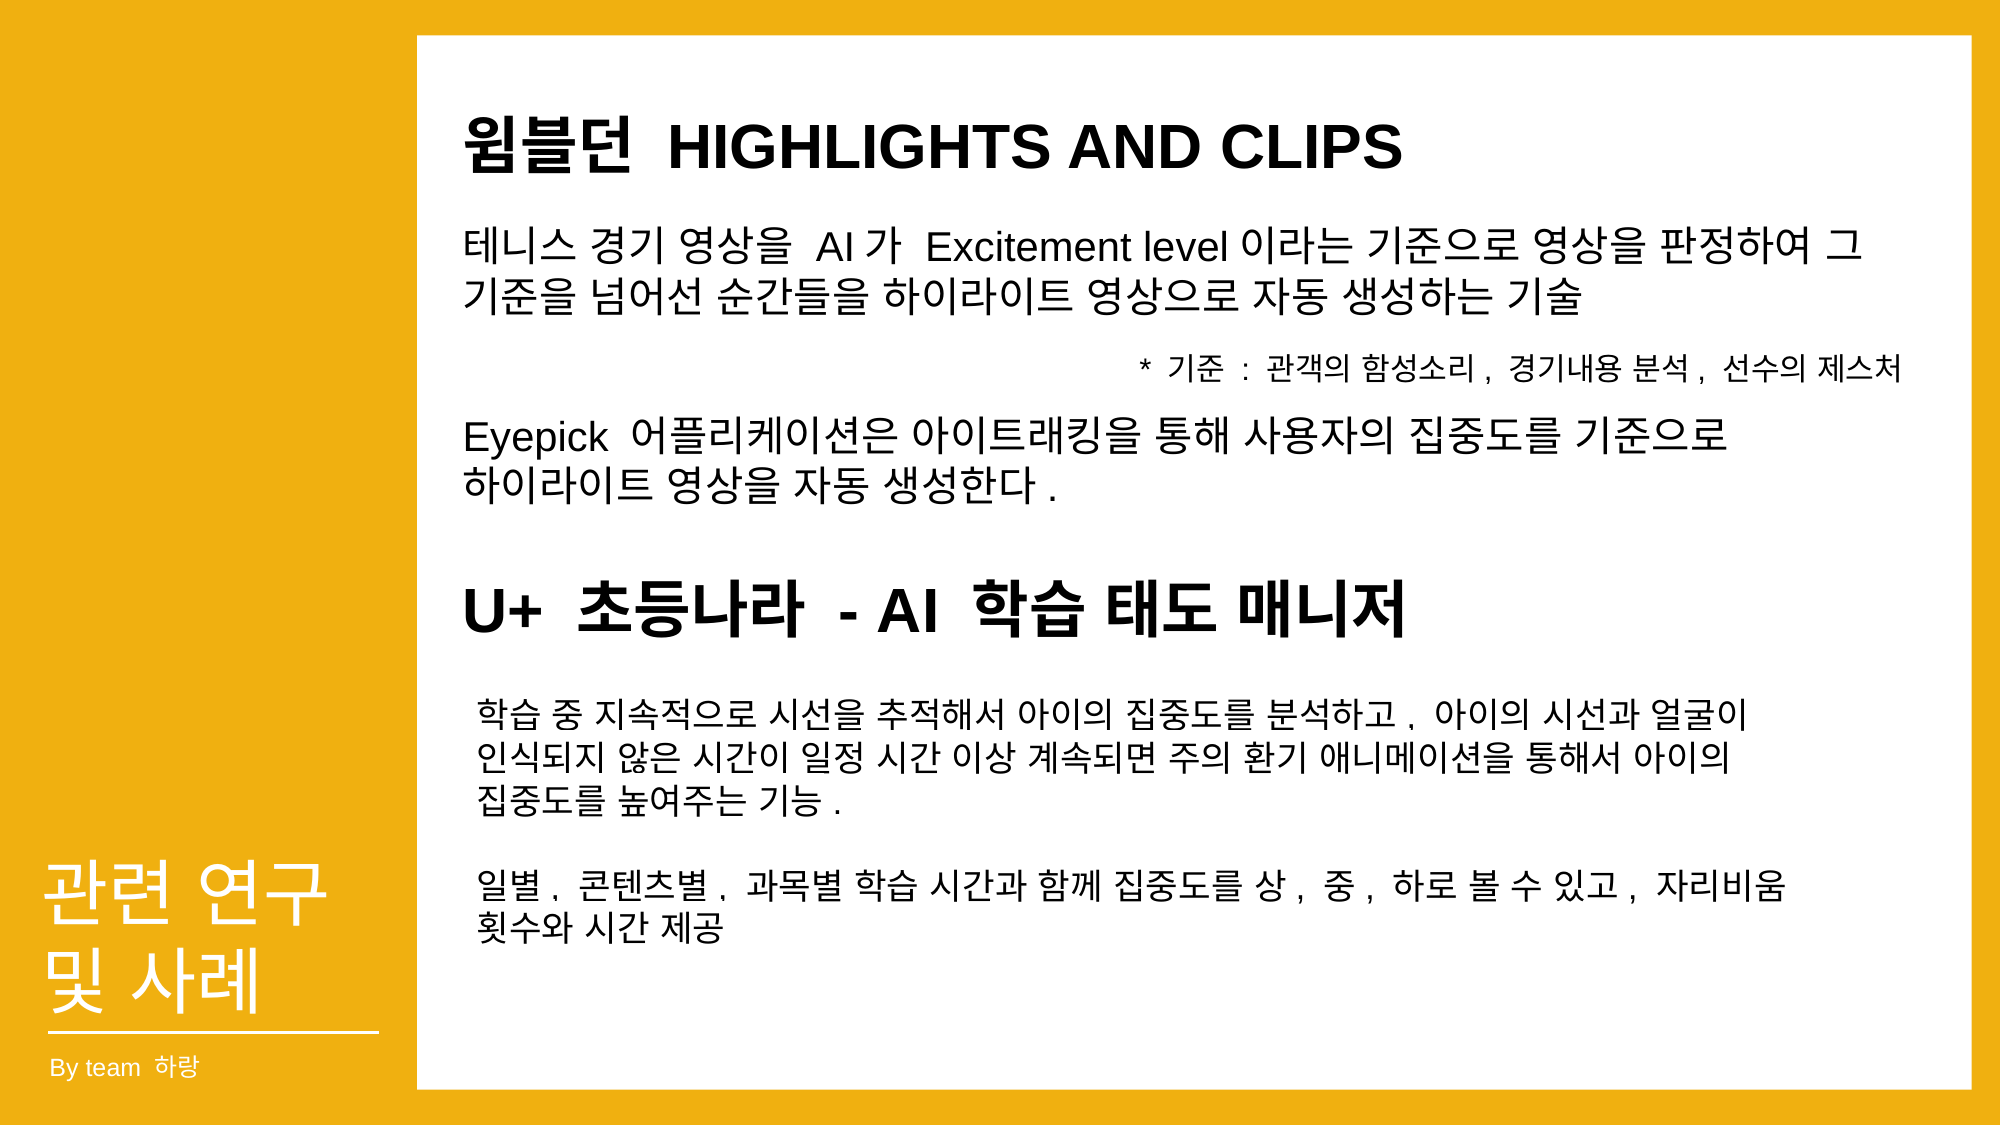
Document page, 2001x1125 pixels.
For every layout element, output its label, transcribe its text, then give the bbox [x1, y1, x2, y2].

text_box [417, 35, 1972, 1090]
text_box By team 하랑 [34, 1044, 218, 1090]
text_box U+ 초등나라 - AI 학습 태도 매니저 [447, 562, 1919, 654]
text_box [447, 98, 1919, 519]
text_box 학습 중 지속적으로 시선을 추적해서 아이의 집중도를 분석하고, 아이의 시선과 얼굴이 인식되지 않은 시간이 일정 시간 이상 계속되면 주의 환기 애니메이션을 통해서 아이의 집중도를 높여주는 기능. 일별, 콘텐츠별, 과목별 학습 시간과 함께 집중도를 상, 중, 하로 볼 수 있고, 자리비움 횟수와 시간 제공 [461, 678, 1871, 978]
text_box 관련 연구 및 사례 [26, 840, 441, 1033]
